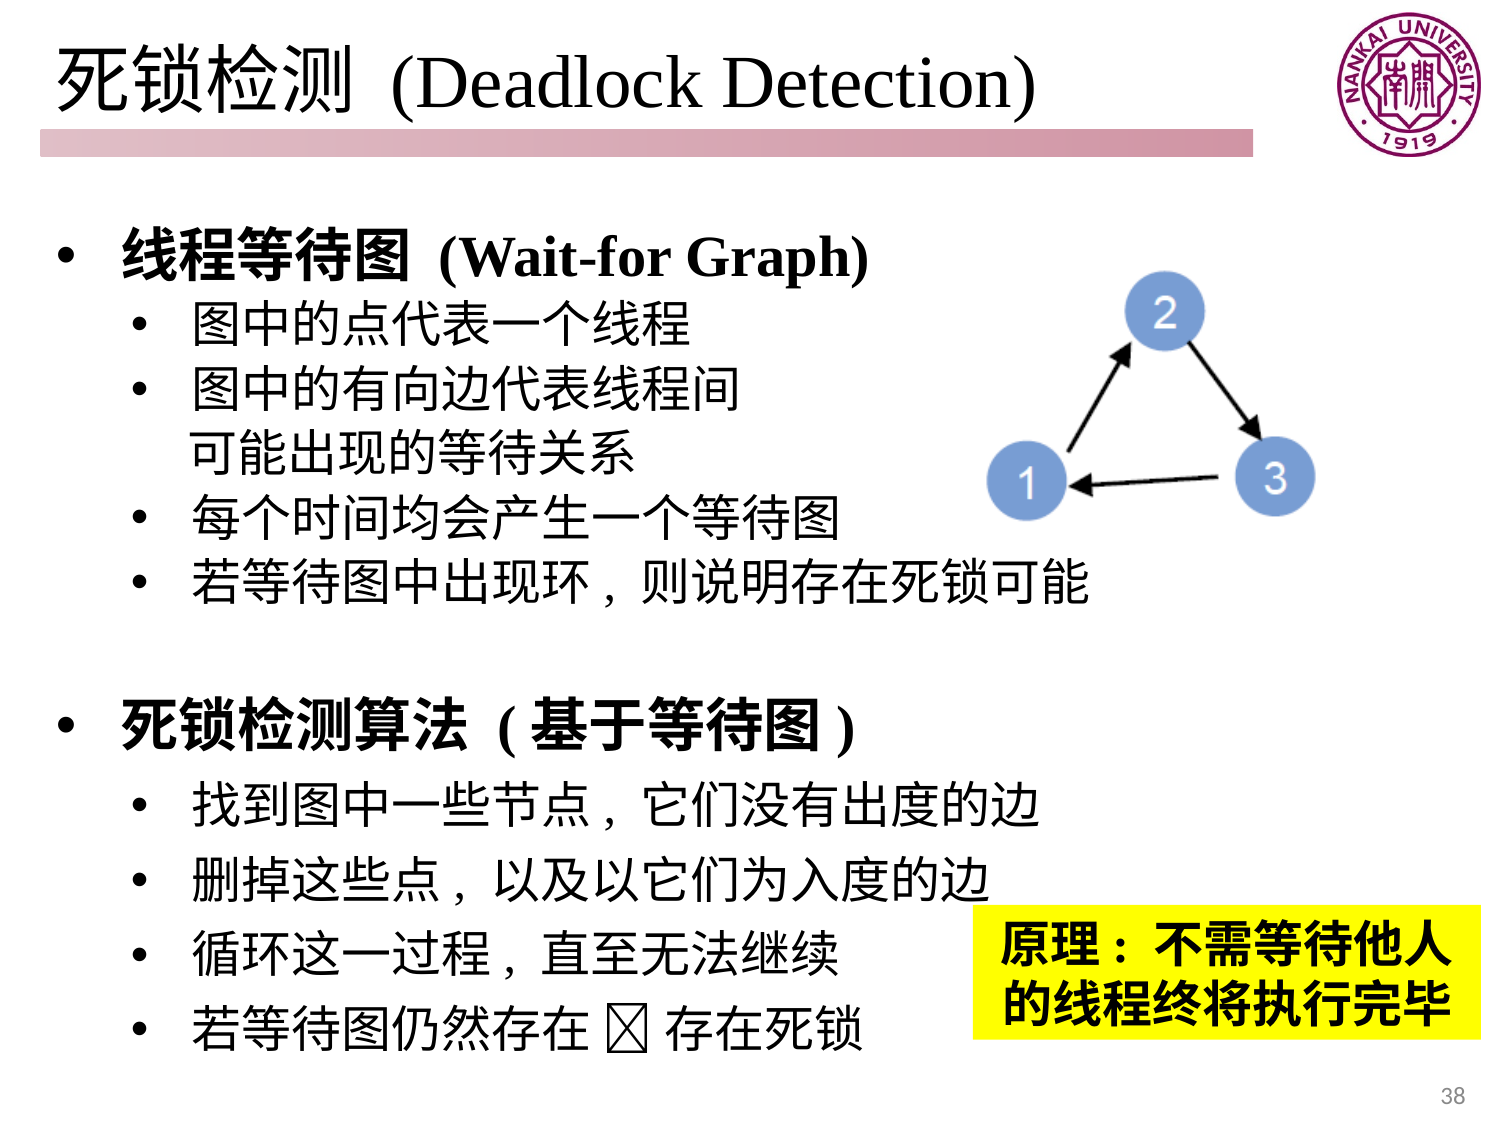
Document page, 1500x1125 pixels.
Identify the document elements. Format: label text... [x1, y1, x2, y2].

title 死锁检测 (Deadlock Detection) [40, 33, 1335, 133]
picture [1337, 12, 1481, 157]
slide_number 38 [1143, 1065, 1481, 1125]
picture [957, 263, 1330, 537]
list 线程等待图 (Wait-for Graph) 图中的点代表一个线程 图中的有向边代表线程间 可能出现的等待关系 每个时间均会产生一个等待图 若等待图中出现环, 则说明存在死锁可能 死锁检测算法 (基于等待图) 找到图中一些节点, 它们没有出度的边 删掉这些点, 以及以它们为入度的边 循环这一过程, 直至无法继续 若等待图仍然存在  存在死锁 [40, 218, 1481, 1042]
text_box 原理: 不需等待他人的线程终将执行完毕 [972, 904, 1481, 1040]
